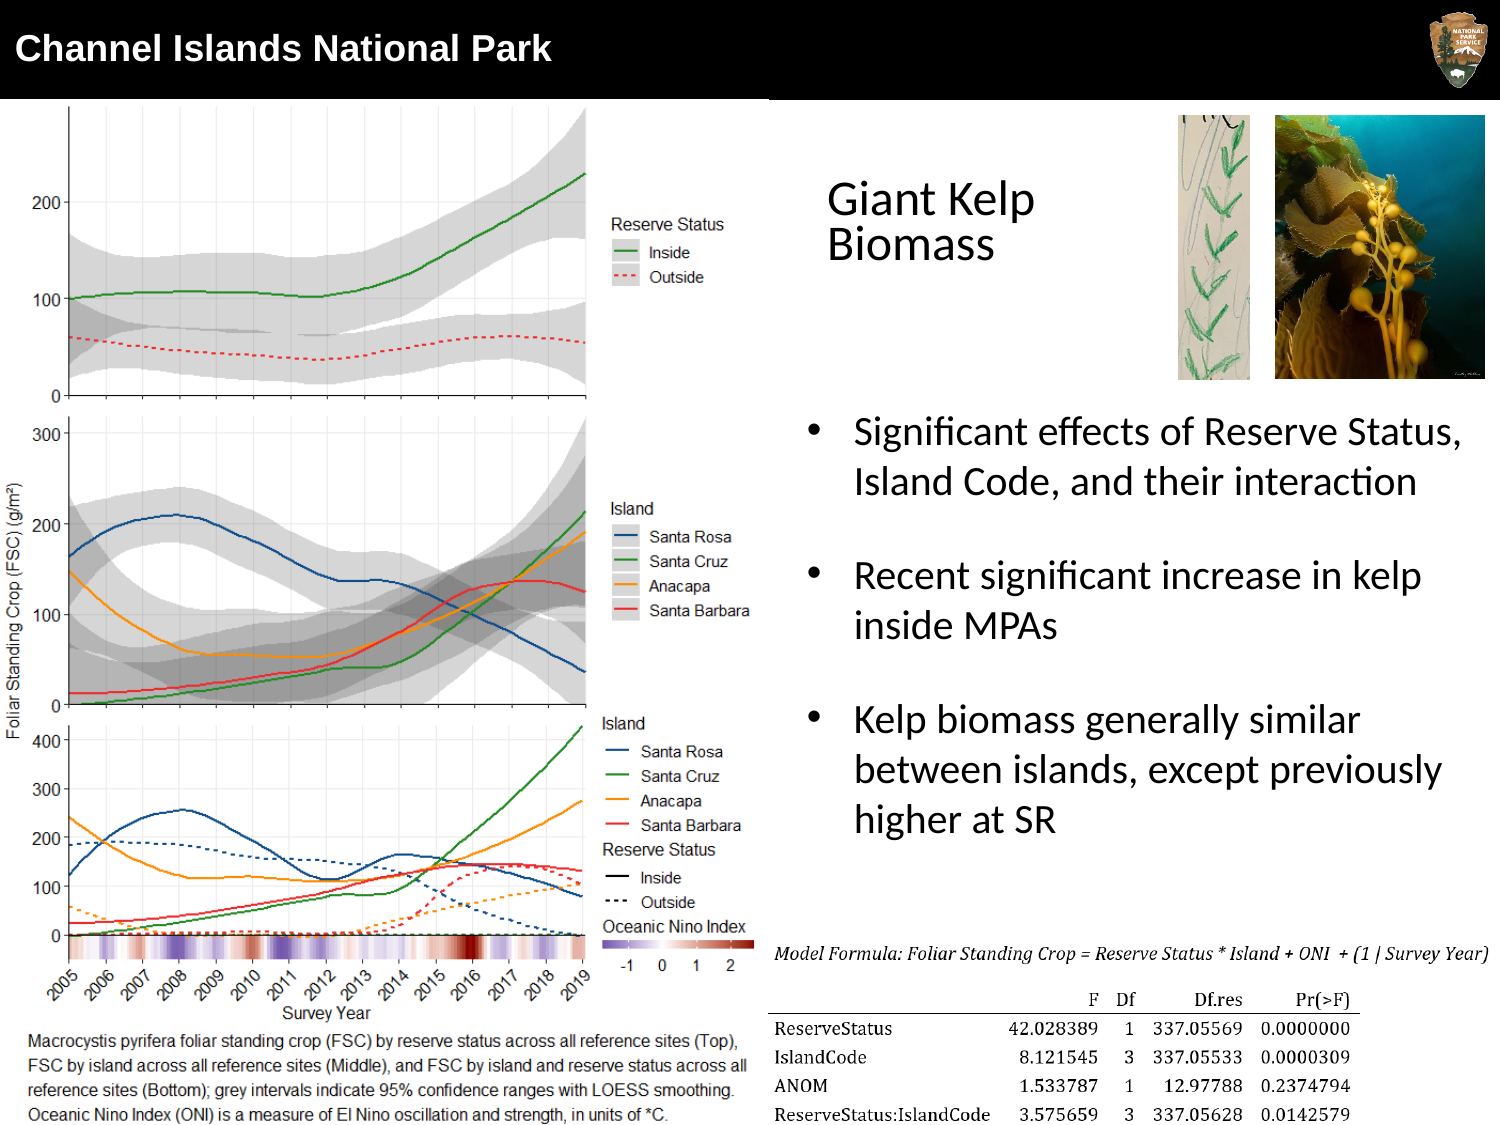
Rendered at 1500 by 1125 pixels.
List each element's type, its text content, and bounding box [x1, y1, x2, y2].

picture [1177, 115, 1251, 380]
text_box Giant Kelp Biomass [812, 172, 1172, 278]
picture [0, 99, 1495, 1125]
text_box Significant effects of Reserve Status, Island Code, and their interaction Recent significant increase in kelp inside MPAs Kelp biomass generally similar between islands, except previously higher at SR [792, 396, 1480, 849]
picture [1274, 115, 1486, 379]
